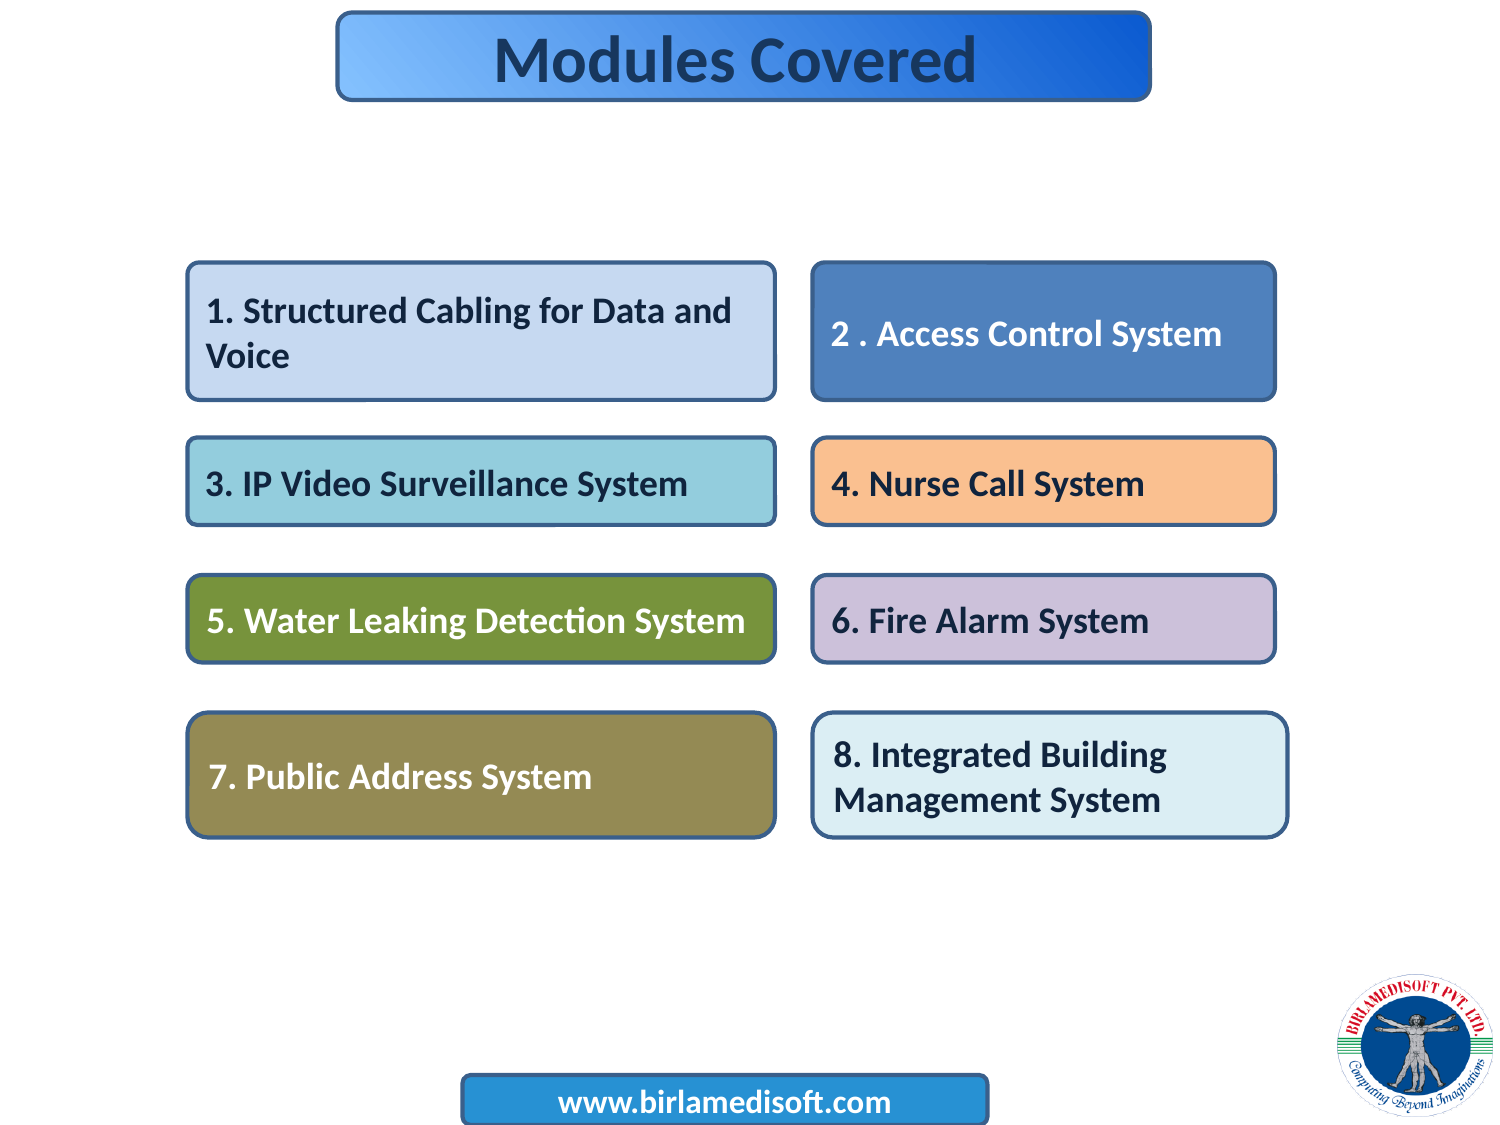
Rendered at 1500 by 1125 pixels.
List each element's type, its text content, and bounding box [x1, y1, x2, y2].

picture [1337, 974, 1493, 1118]
text_box Modules Covered [335, 10, 1153, 103]
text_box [187, 262, 1288, 838]
text_box www.birlamedisoft.com [460, 1072, 990, 1125]
